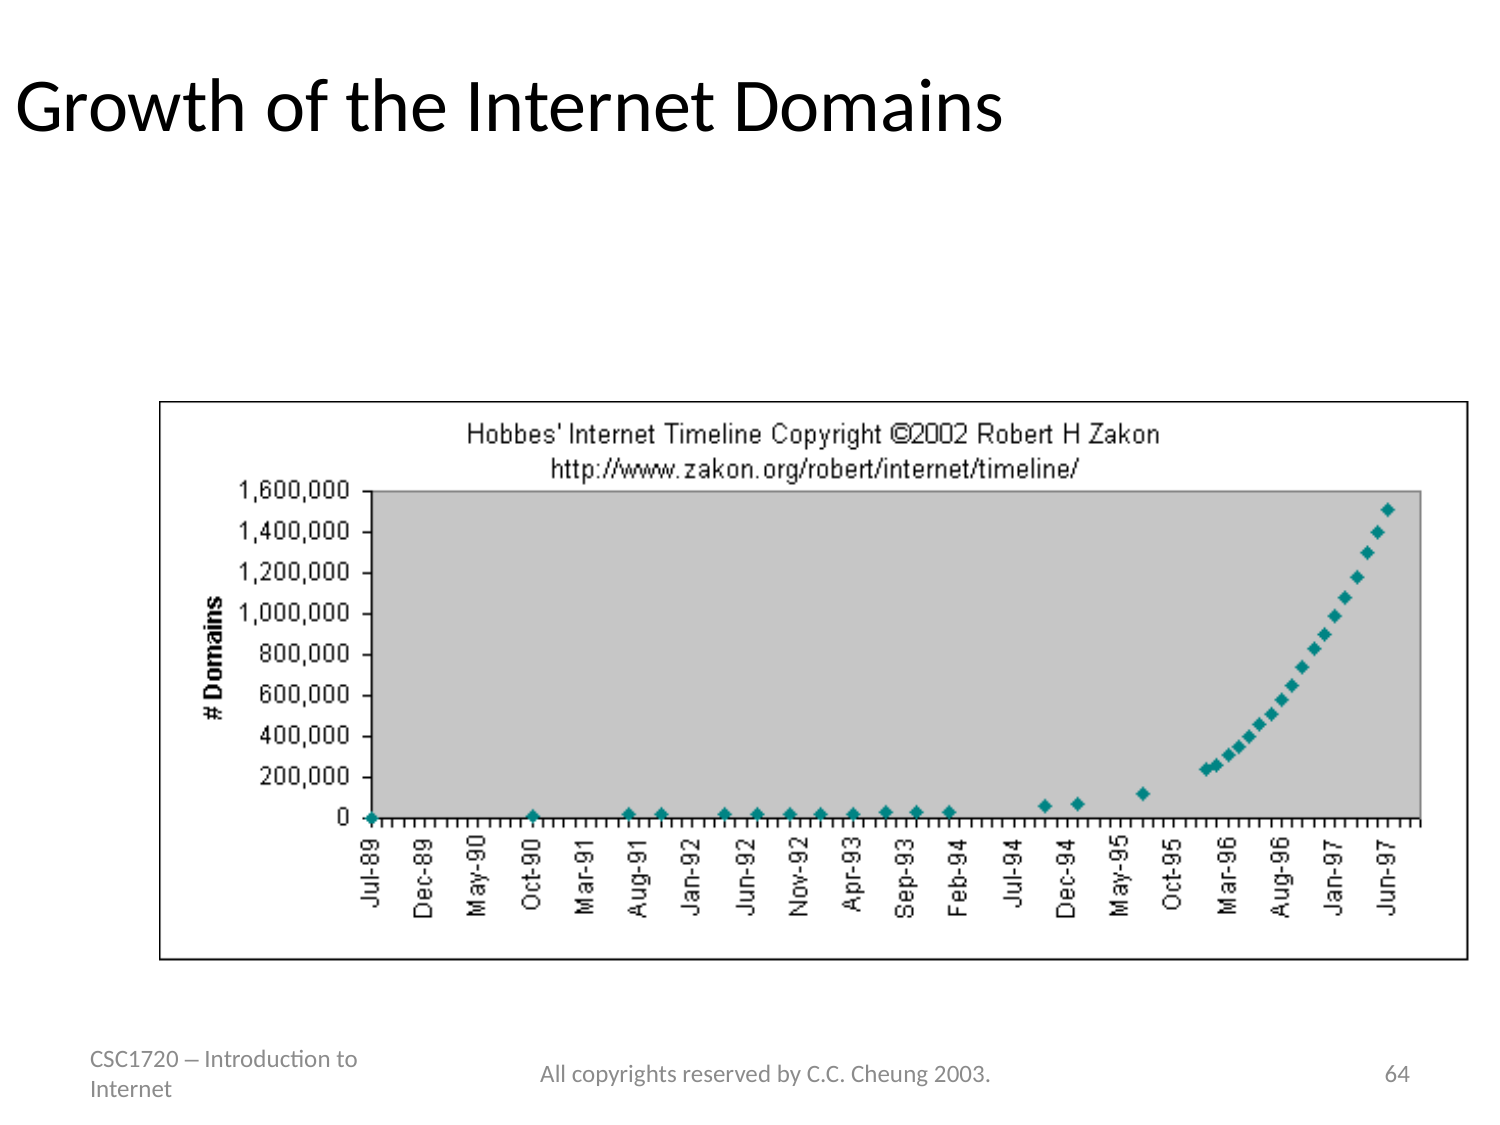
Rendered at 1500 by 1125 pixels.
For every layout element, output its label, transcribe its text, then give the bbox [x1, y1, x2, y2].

slide_number 64 [1074, 1042, 1425, 1103]
slide_number CSC1720 – Introduction to Internet [75, 1042, 425, 1103]
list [159, 401, 1471, 963]
title Growth of the Internet Domains [0, 46, 1350, 155]
footer All copyrights reserved by C.C. Cheung 2003. [512, 1042, 1020, 1103]
